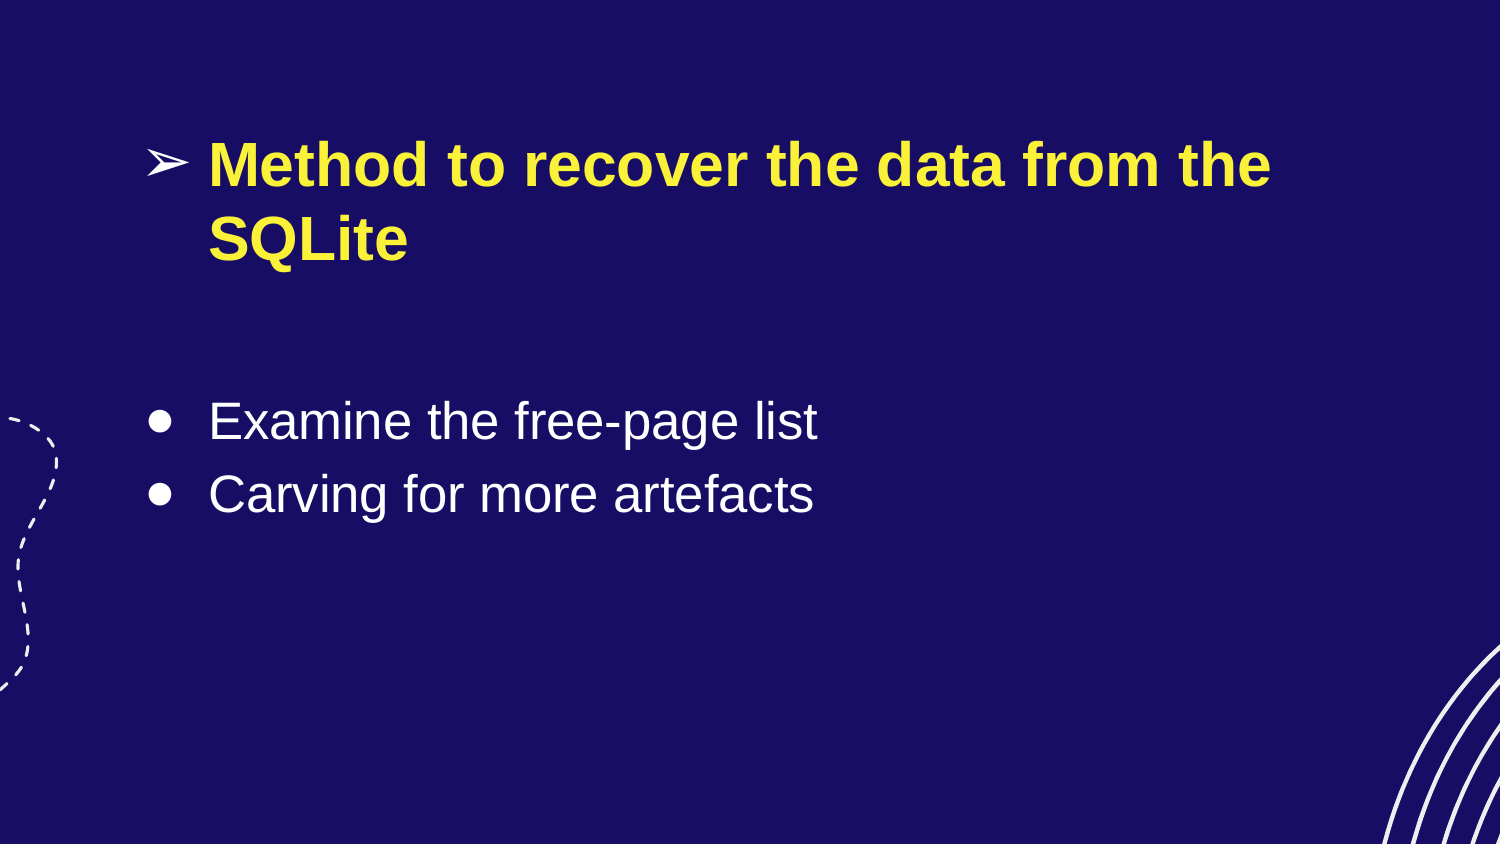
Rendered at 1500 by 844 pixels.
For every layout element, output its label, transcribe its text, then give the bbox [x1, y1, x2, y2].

subtitle Examine the free-page list Carving for more artefacts [118, 268, 1381, 624]
title Method to recover the data from the SQLite [118, 99, 1381, 268]
